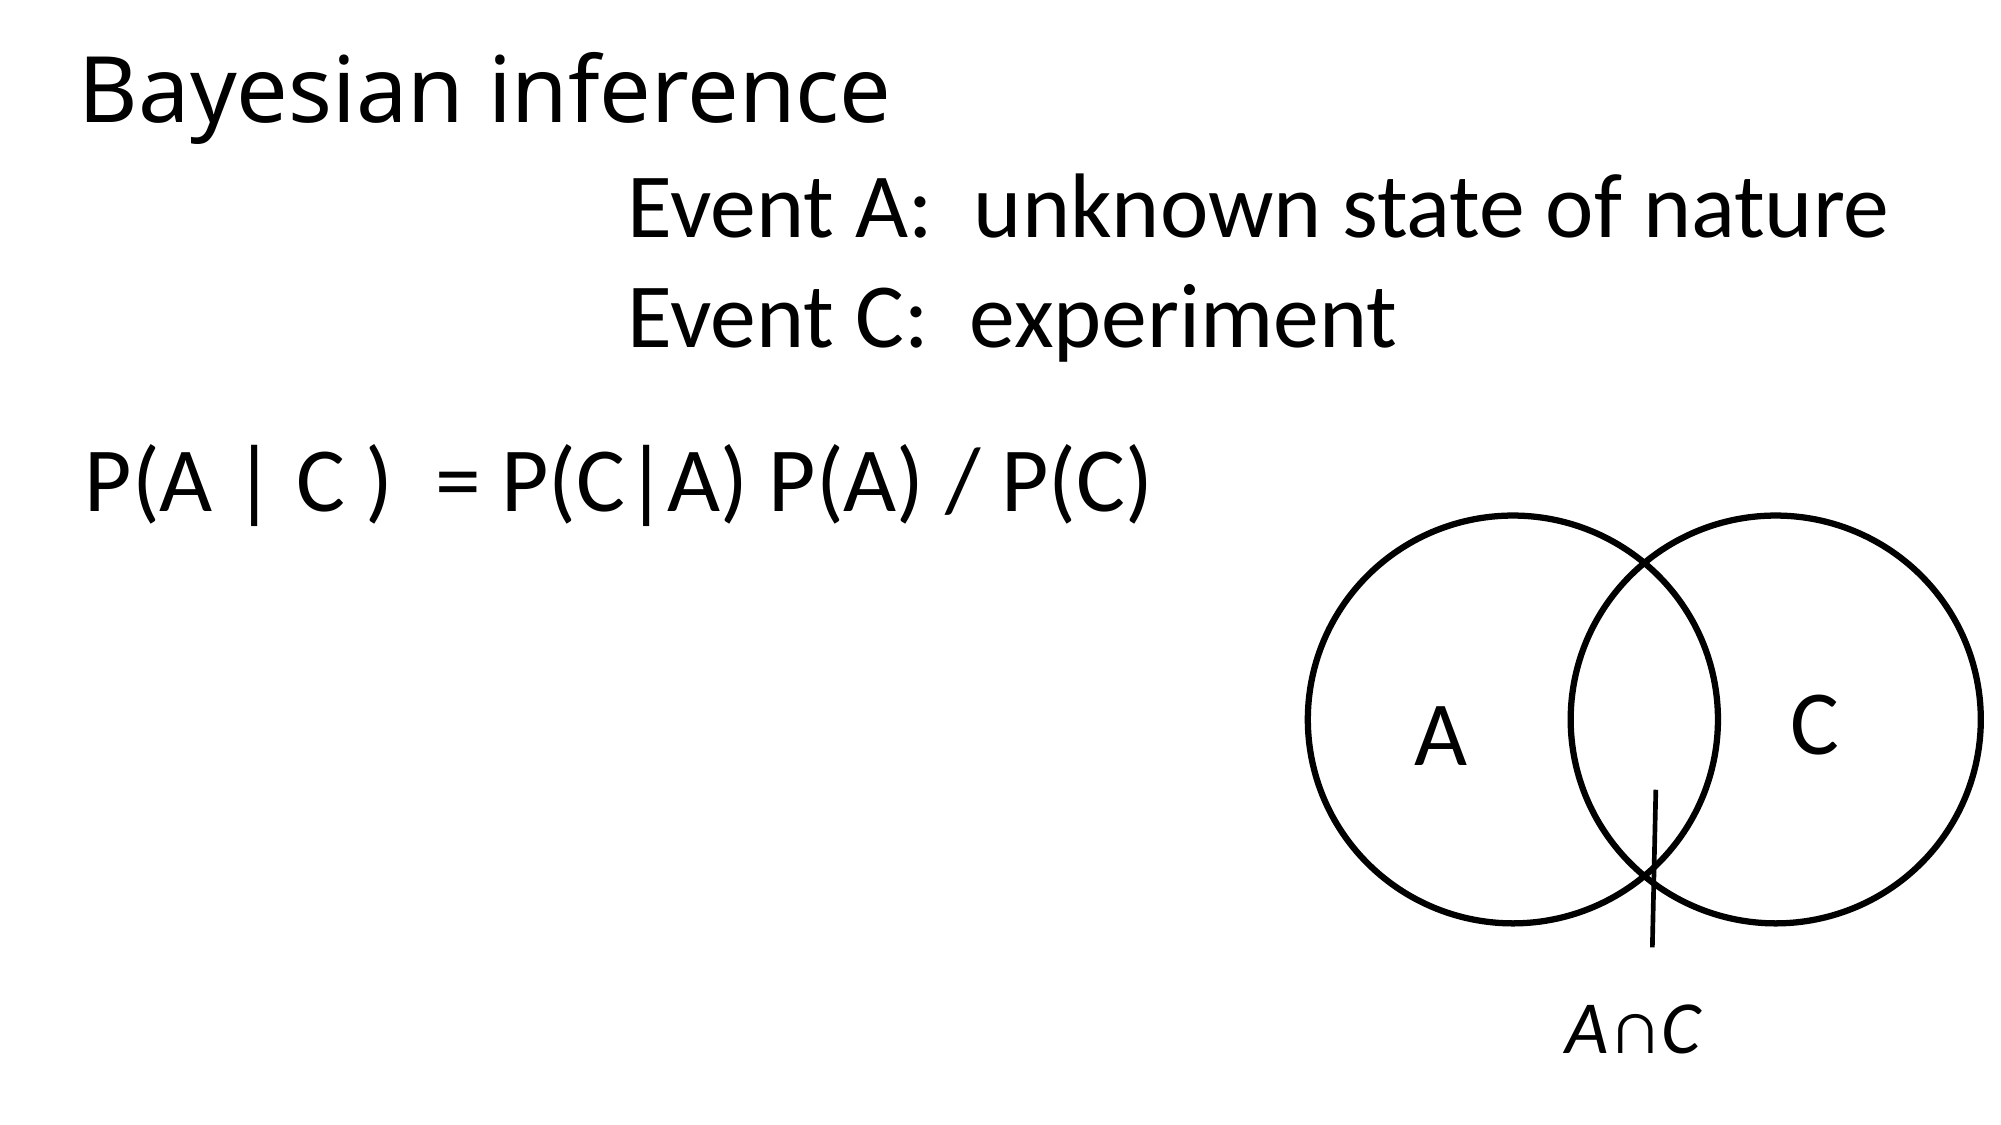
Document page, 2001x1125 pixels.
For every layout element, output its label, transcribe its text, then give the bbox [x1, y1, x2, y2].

title Bayesian inference [64, 7, 1525, 179]
text_box [1306, 514, 1644, 925]
text_box [1569, 514, 1982, 925]
text_box P(A | C ) = P(C|A) P(A) / P(C) [70, 412, 1171, 648]
text_box A [1399, 666, 1483, 791]
text_box C [1775, 655, 1855, 781]
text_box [1652, 789, 1656, 948]
text_box Event A: unknown state of nature Event C: experiment [612, 138, 1906, 373]
text_box A∩C [1551, 971, 1717, 1076]
